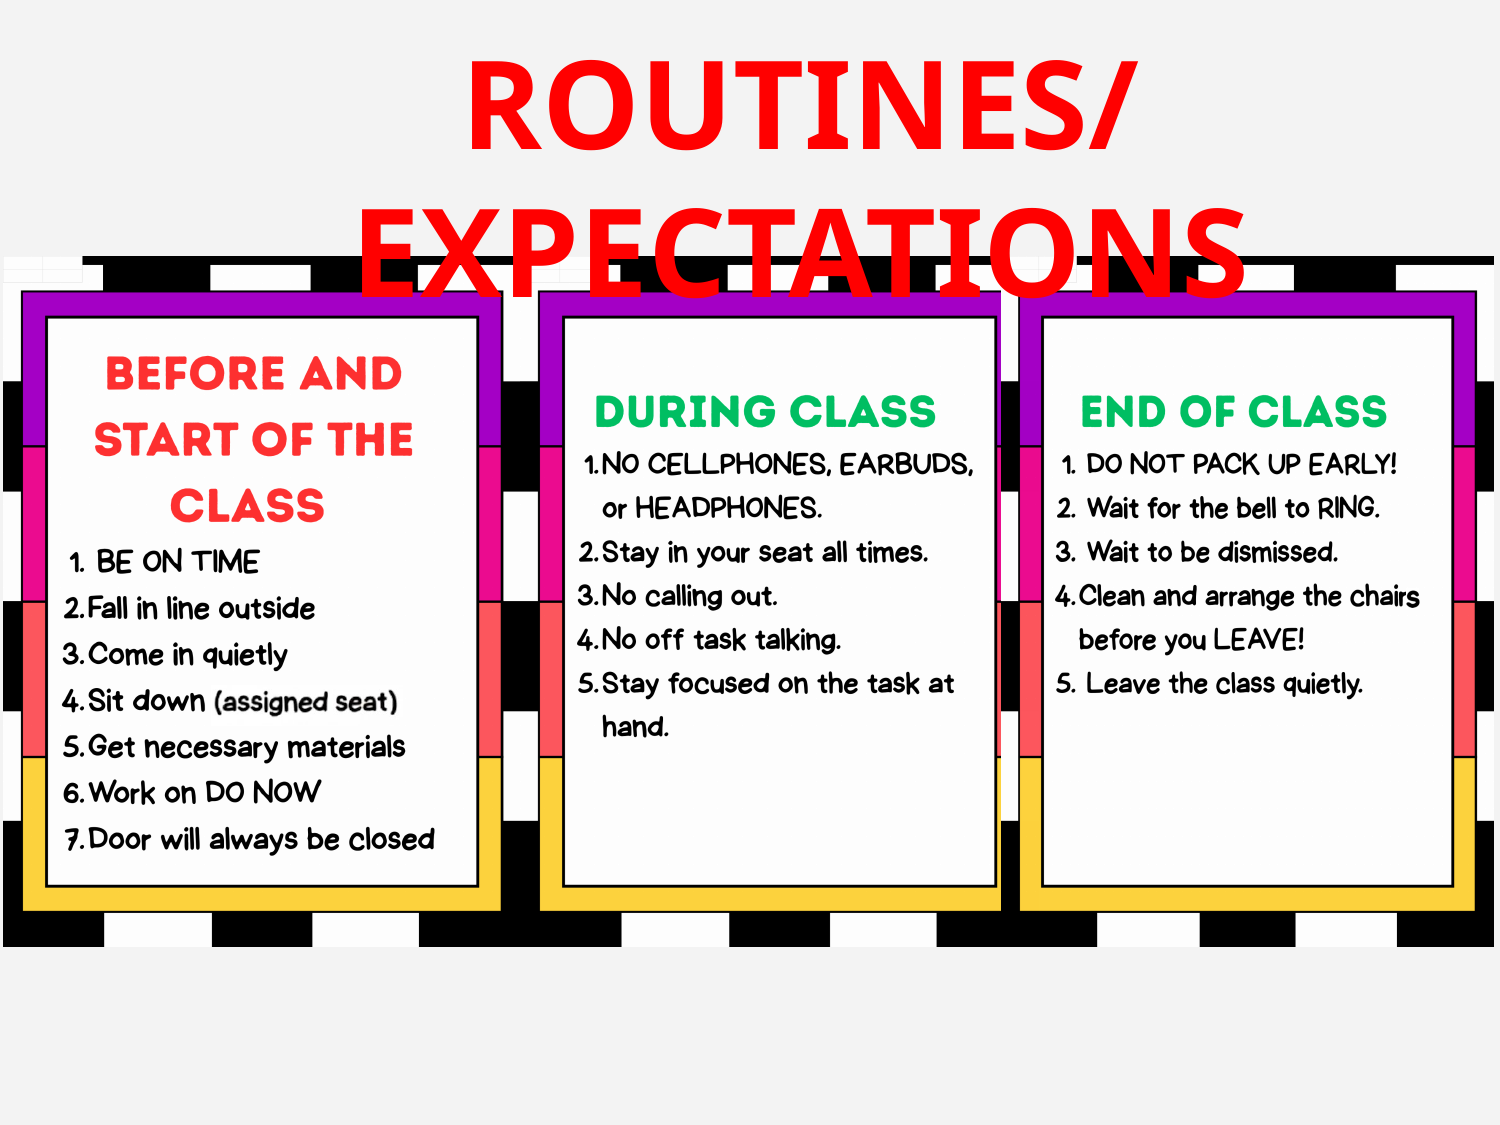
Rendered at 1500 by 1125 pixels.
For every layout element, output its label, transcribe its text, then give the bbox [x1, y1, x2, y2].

text_box ROUTINES/EXPECTATIONS [58, 53, 1500, 295]
picture [3, 256, 1494, 947]
